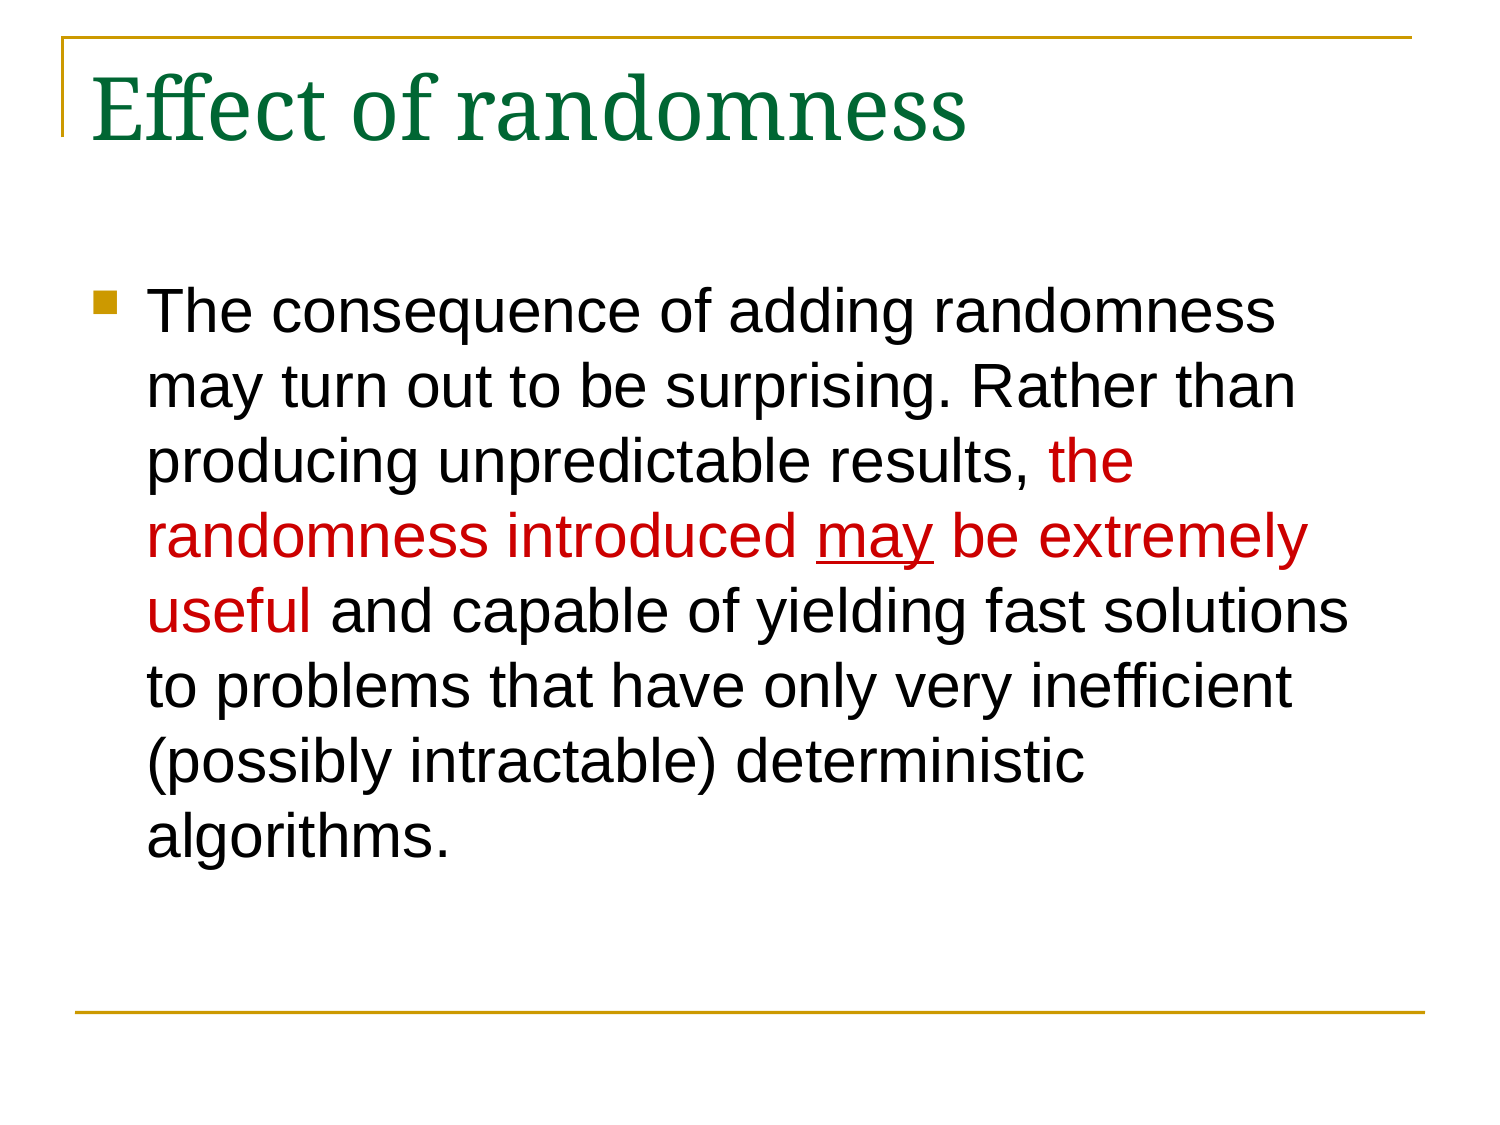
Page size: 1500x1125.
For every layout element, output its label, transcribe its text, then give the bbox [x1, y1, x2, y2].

list The consequence of adding randomness may turn out to be surprising. Rather than producing unpredictable results, the randomness introduced may be extremely useful and capable of yielding fast solutions to problems that have only very inefficient (possibly intractable) deterministic algorithms. [75, 262, 1425, 1006]
title Effect of randomness [75, 45, 1425, 233]
